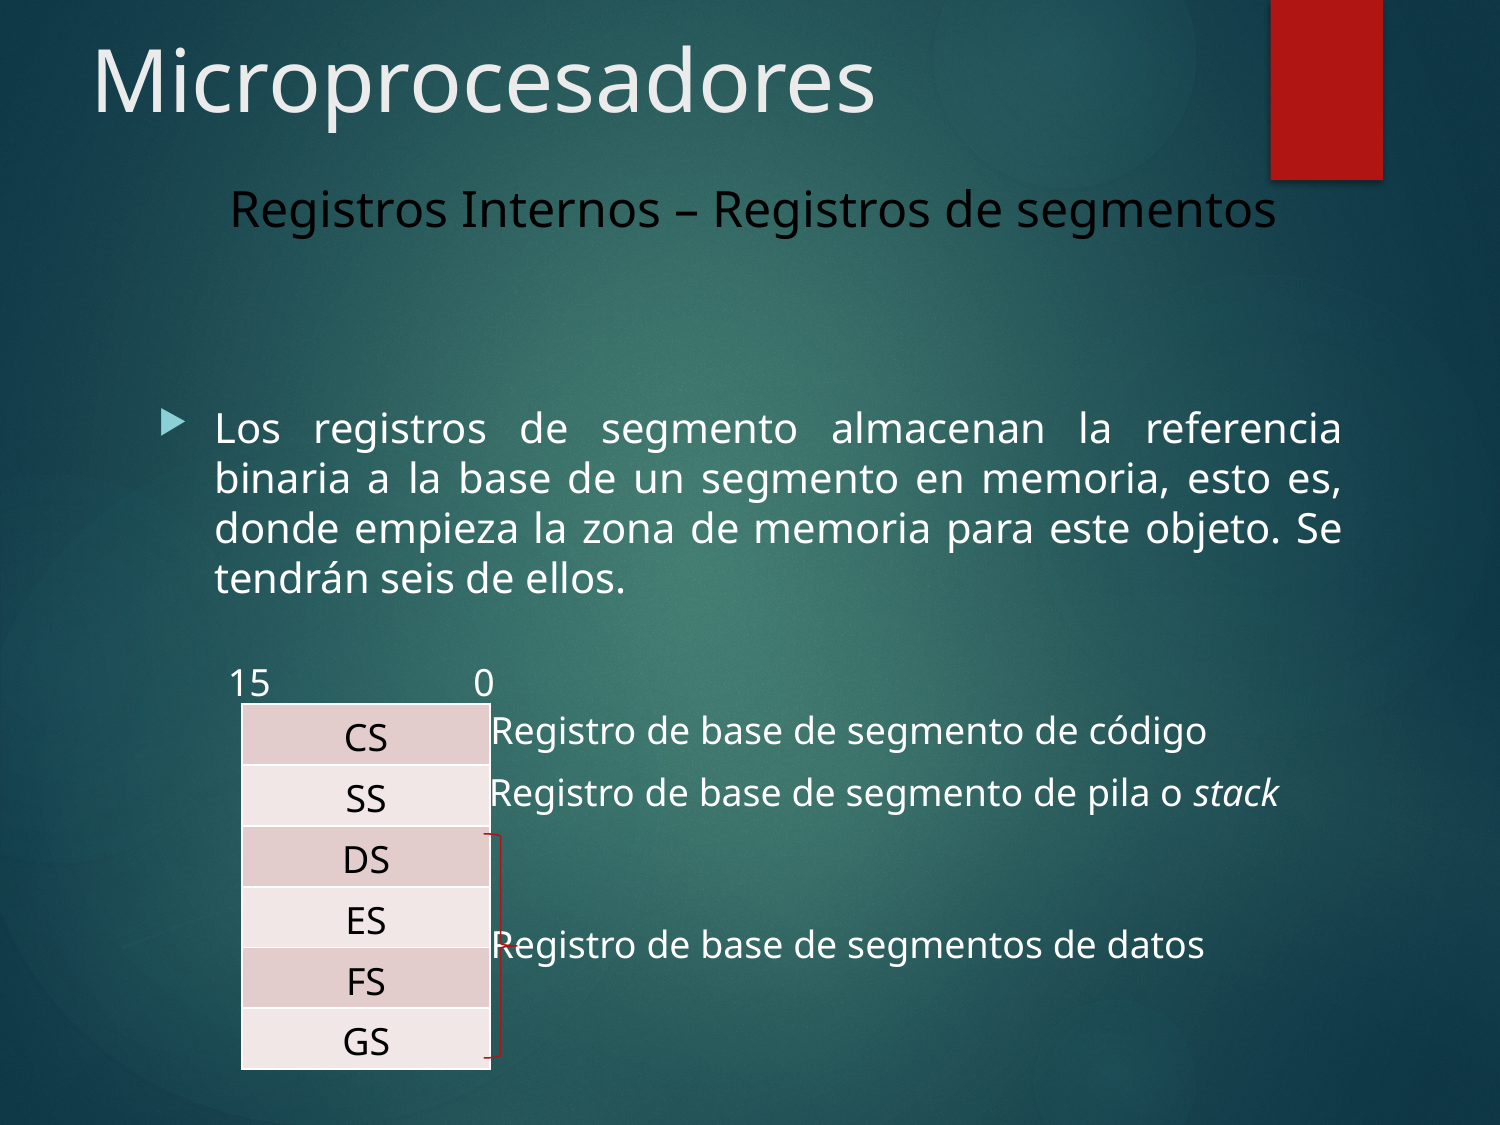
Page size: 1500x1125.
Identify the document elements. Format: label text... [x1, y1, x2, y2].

text_box 0 [458, 651, 510, 712]
text_box Registros Internos – Registros de segmentos [50, 170, 1457, 245]
title Microprocesadores [75, 17, 1425, 170]
list Los registros de segmento almacenan la referencia binaria a la base de un segmento en memoria, esto es, donde empieza la zona de memoria para este objeto. Se tendrán seis de ellos. [143, 394, 1359, 1105]
table_cell DS [243, 827, 489, 886]
text_box Registro de base de segmento de pila o stack [474, 761, 1294, 822]
text_box Registro de base de segmento de código [475, 699, 1224, 760]
table_cell ES [243, 888, 484, 947]
text_box 15 [213, 651, 286, 712]
table_cell SS [243, 766, 489, 825]
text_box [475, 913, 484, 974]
table_cell FS [243, 948, 484, 1007]
text_box [483, 833, 518, 1059]
table_header CS [243, 705, 489, 764]
text_box Registro de base de segmentos de datos [502, 913, 1221, 974]
table_cell GS [243, 1009, 489, 1068]
